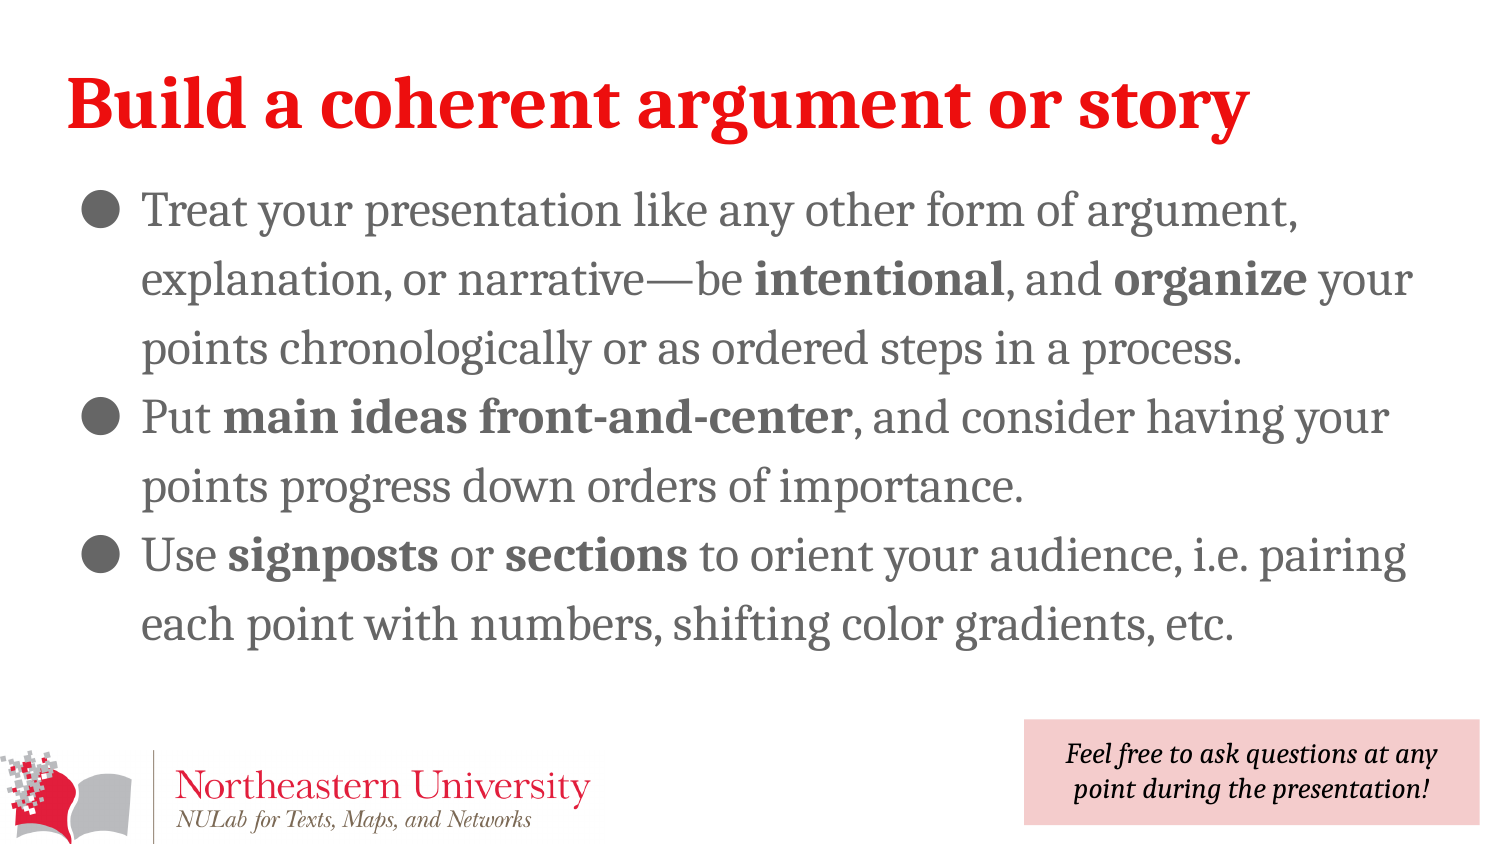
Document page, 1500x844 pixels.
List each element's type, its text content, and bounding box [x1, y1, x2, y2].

text_box Feel free to ask questions at any point during the presentation! [1024, 719, 1480, 826]
list Treat your presentation like any other form of argument, explanation, or narrative—be intentional, and organize your points chronologically or as ordered steps in a process. Put main ideas front-and-center, and consider having your points progress down orders of importance. Use signposts or sections to orient your audience, i.e. pairing each point with numbers, shifting color gradients, etc. [51, 152, 1449, 658]
picture [0, 750, 605, 844]
title Build a coherent argument or story [51, 38, 1449, 133]
